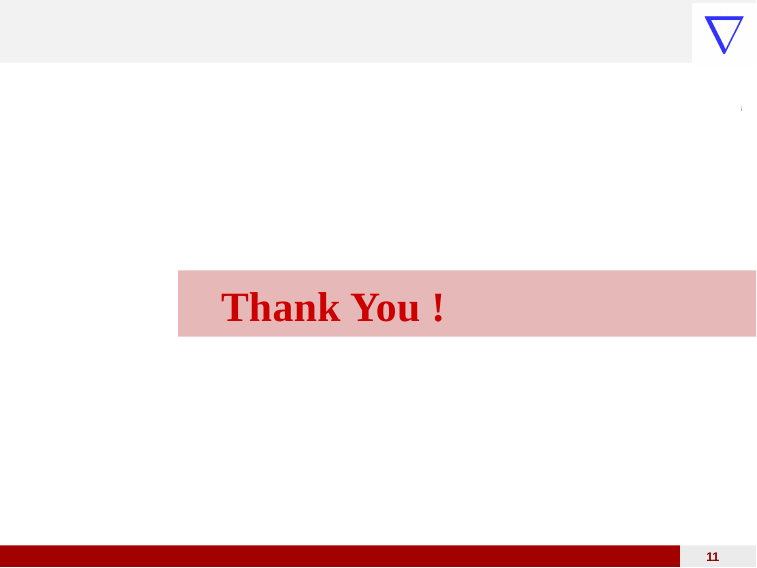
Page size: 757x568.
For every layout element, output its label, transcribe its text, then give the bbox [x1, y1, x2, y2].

text_box 11 [700, 547, 749, 564]
picture [692, 2, 757, 67]
text_box [0, 545, 680, 567]
text_box Thank You ! [178, 270, 757, 337]
text_box [680, 545, 756, 567]
